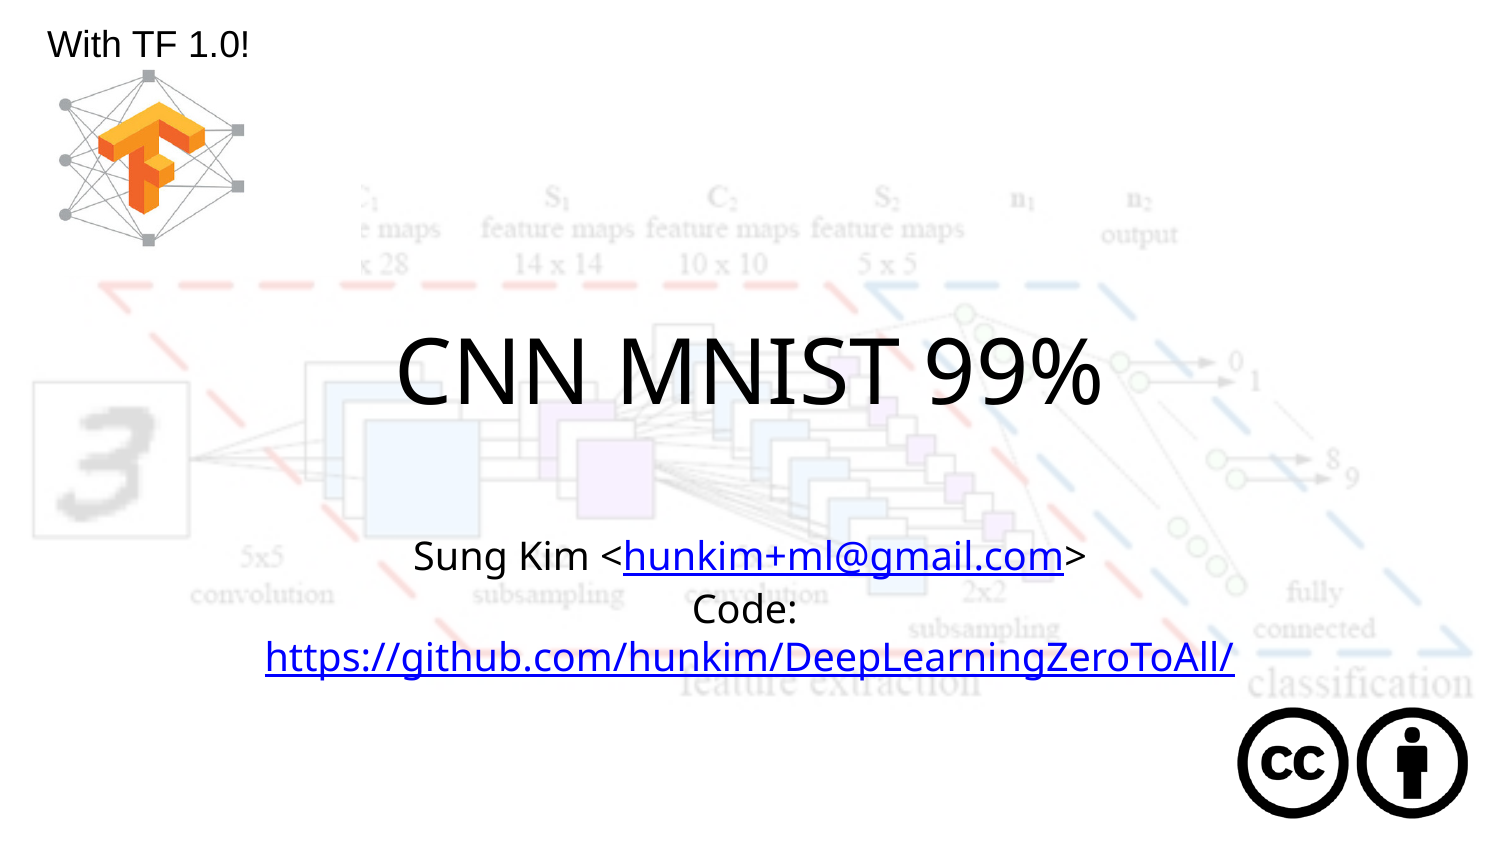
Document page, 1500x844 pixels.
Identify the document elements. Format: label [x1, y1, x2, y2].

text_box [0, 14, 361, 276]
picture [0, 124, 1500, 827]
